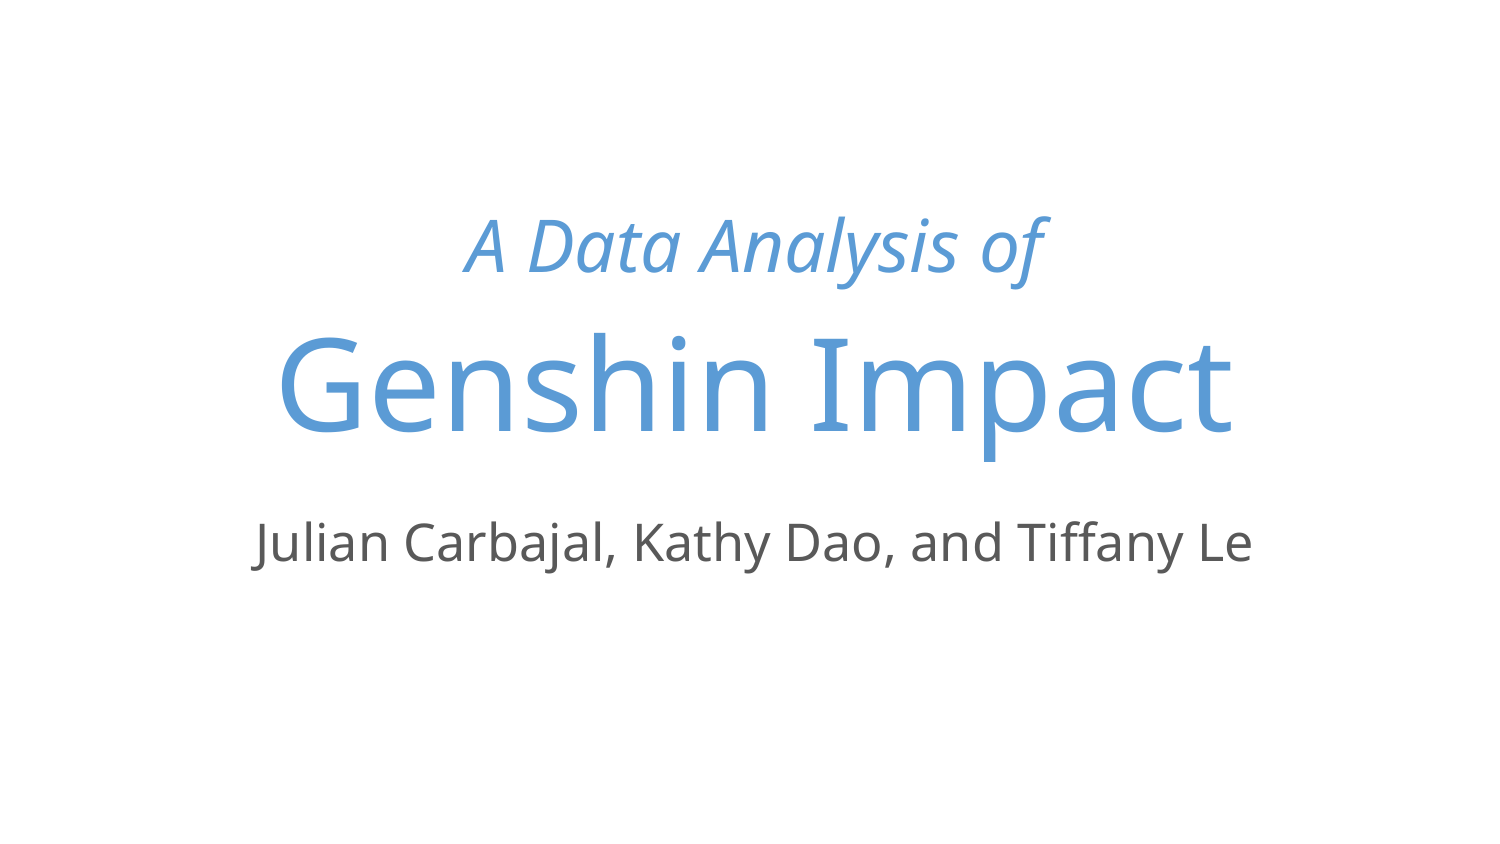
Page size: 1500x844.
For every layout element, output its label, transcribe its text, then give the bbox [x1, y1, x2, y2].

title A Data Analysis of Genshin Impact [56, 147, 1454, 485]
subtitle Julian Carbajal, Kathy Dao, and Tiffany Le [56, 490, 1454, 621]
